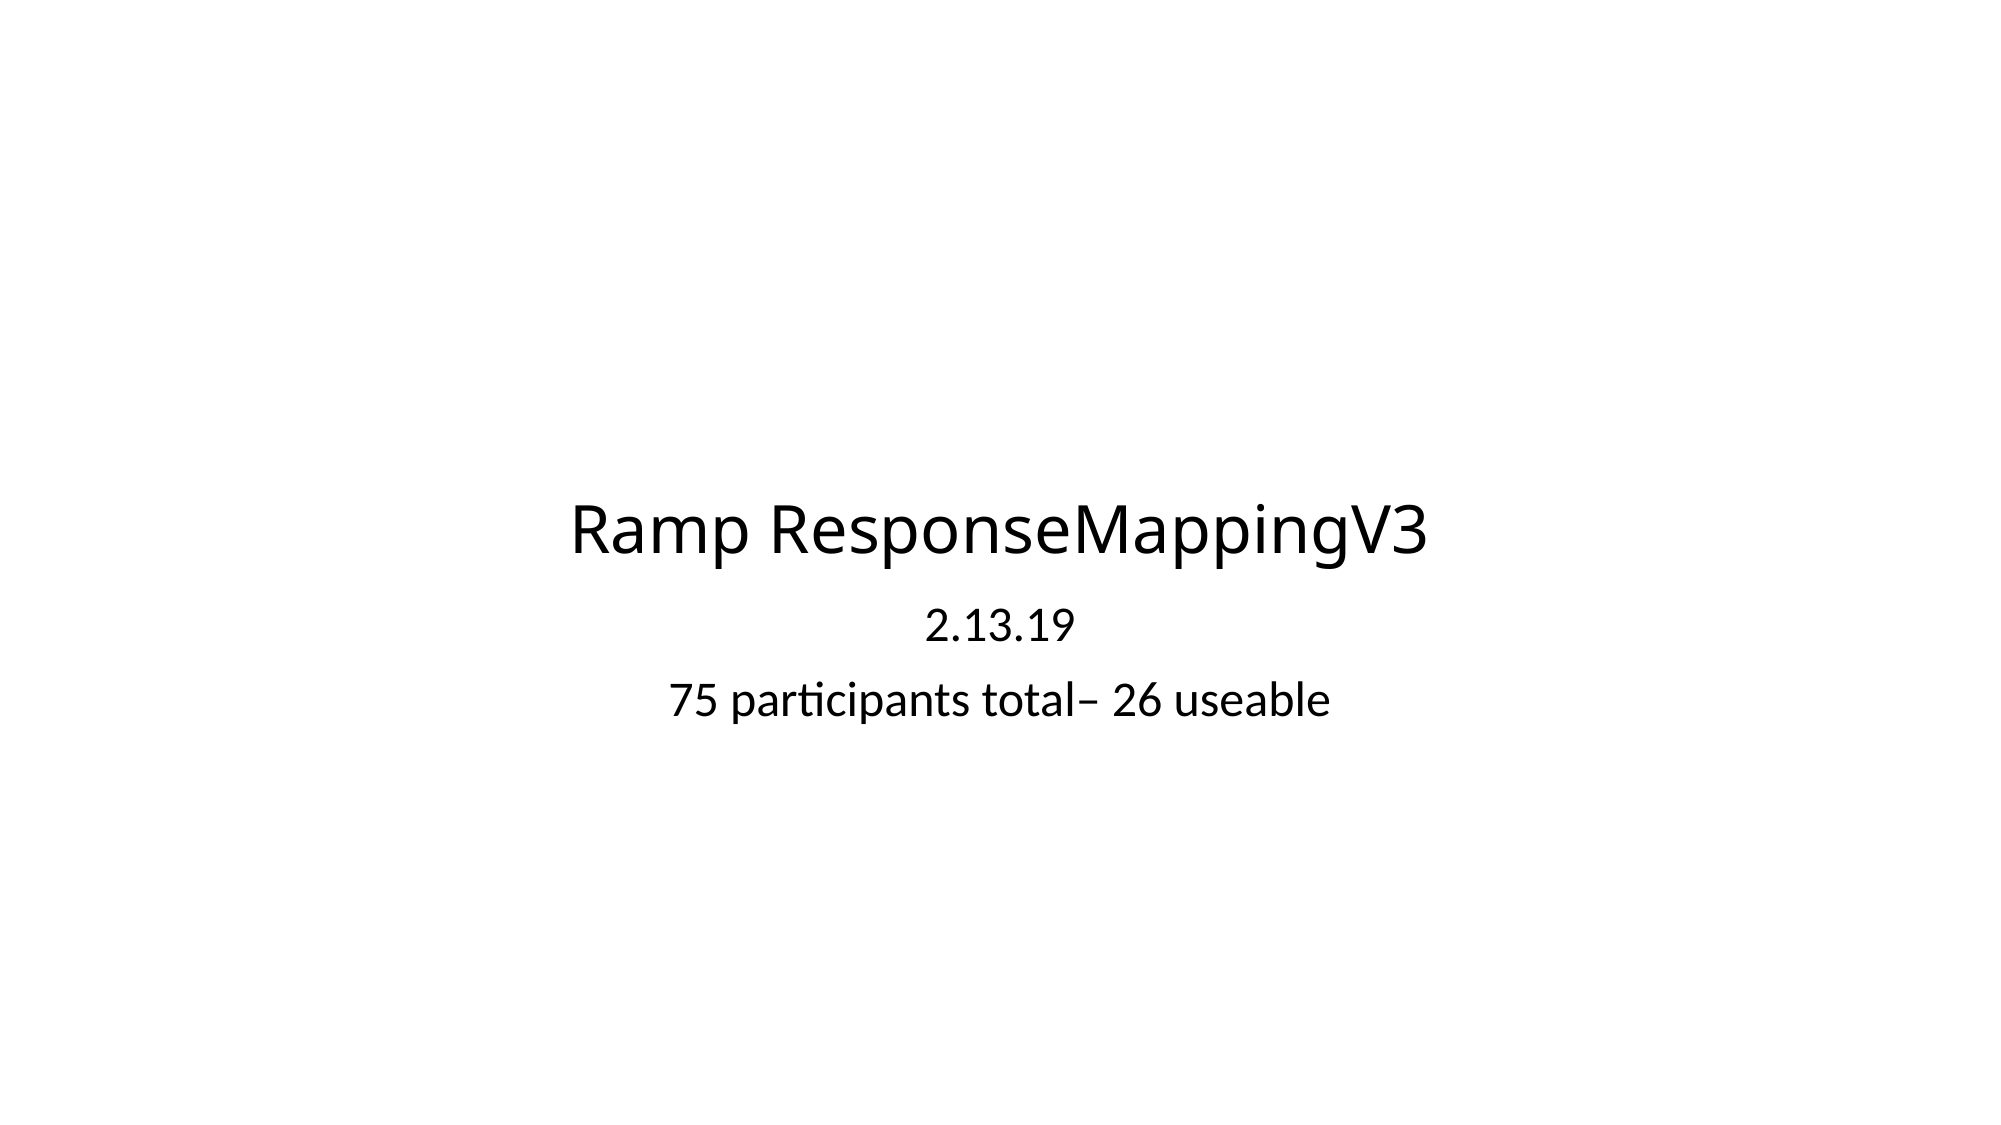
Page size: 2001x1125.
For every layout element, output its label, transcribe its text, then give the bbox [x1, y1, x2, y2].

subtitle 2.13.19 75 participants total– 26 useable [249, 590, 1750, 863]
title Ramp ResponseMappingV3 [249, 184, 1750, 576]
